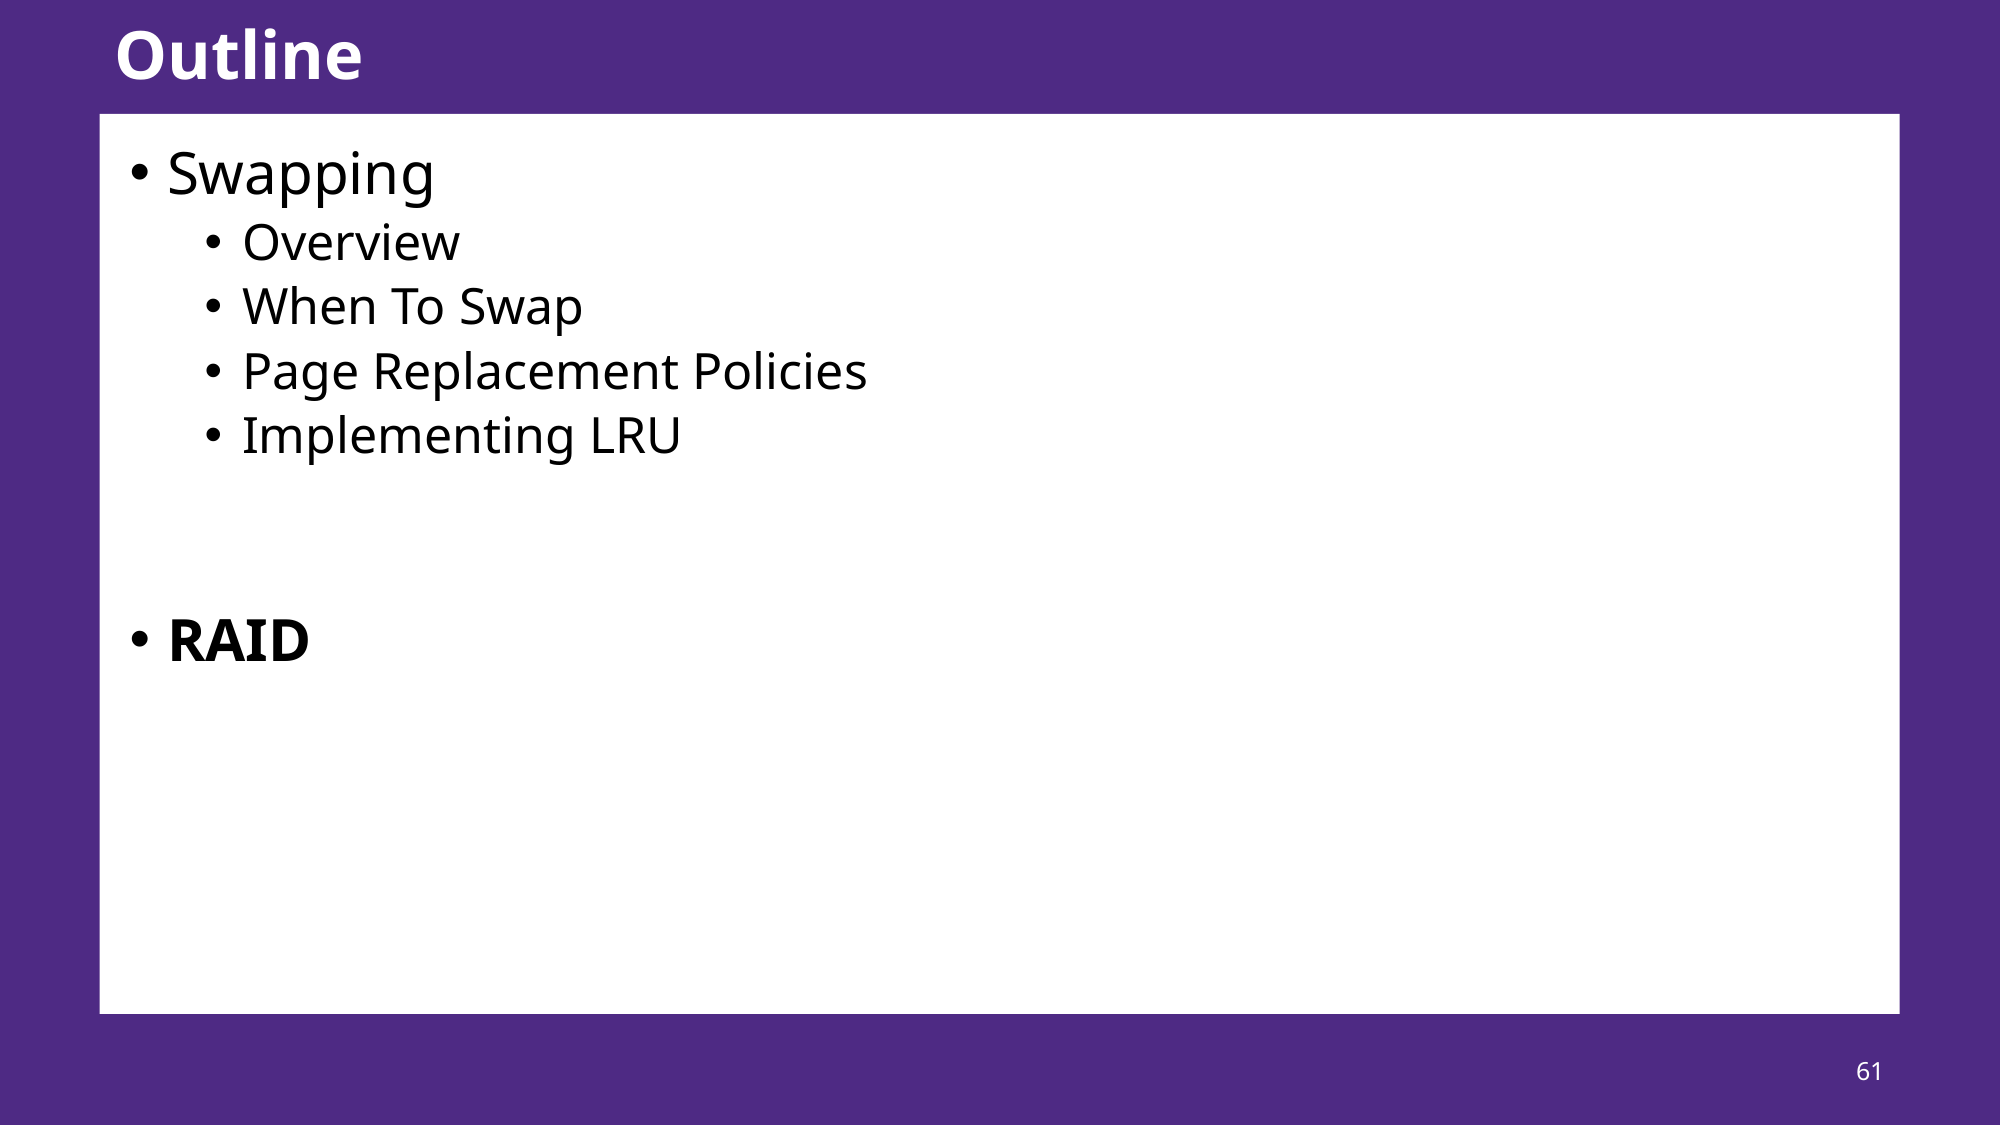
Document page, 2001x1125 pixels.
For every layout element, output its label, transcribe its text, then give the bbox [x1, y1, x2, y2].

title Outline [99, 1, 1900, 114]
slide_number 61 [1749, 1042, 1900, 1103]
list Swapping Overview When To Swap Page Replacement Policies Implementing LRU RAID [99, 114, 1900, 1014]
